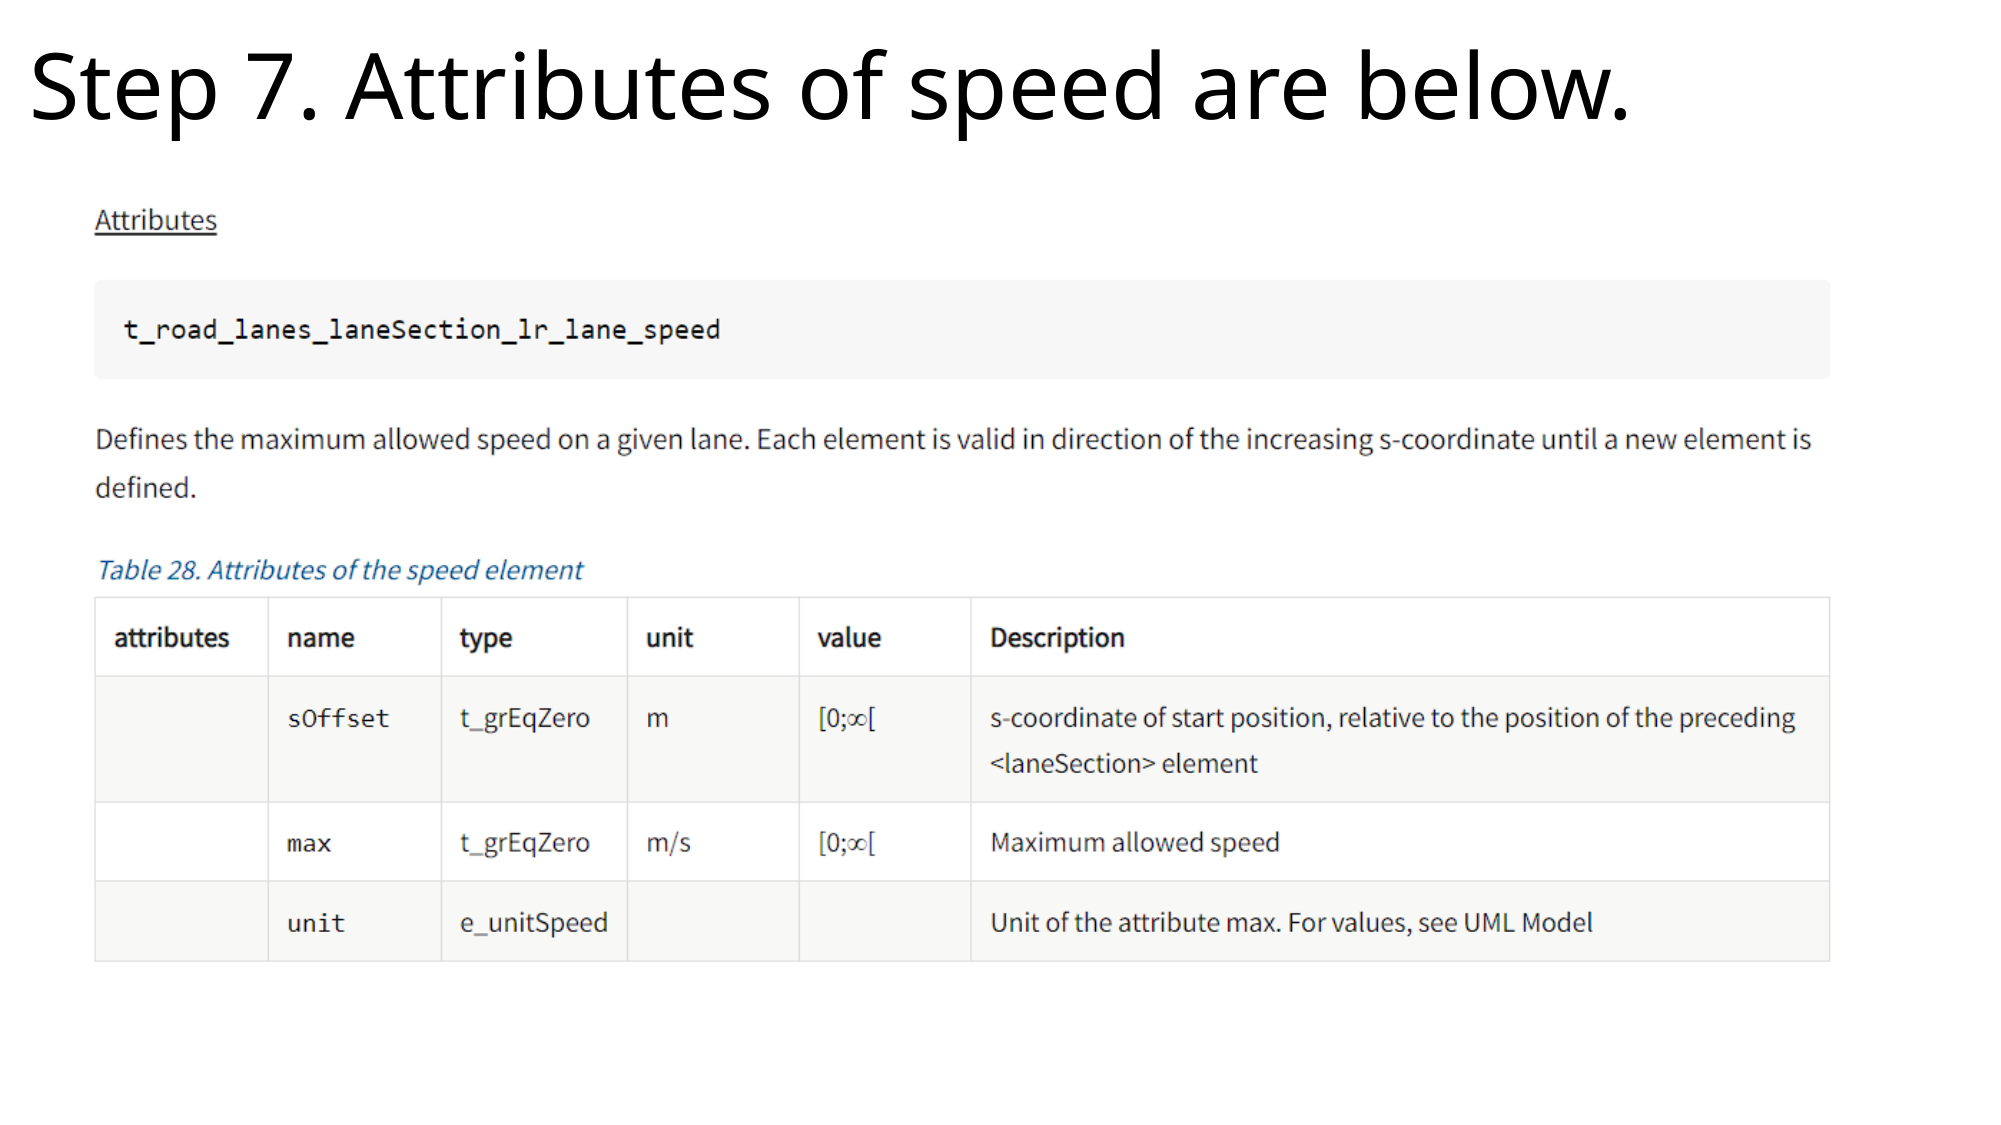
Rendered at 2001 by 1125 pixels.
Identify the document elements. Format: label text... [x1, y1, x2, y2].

picture [76, 190, 1842, 985]
title Step 7. Attributes of speed are below. [14, 23, 1740, 156]
